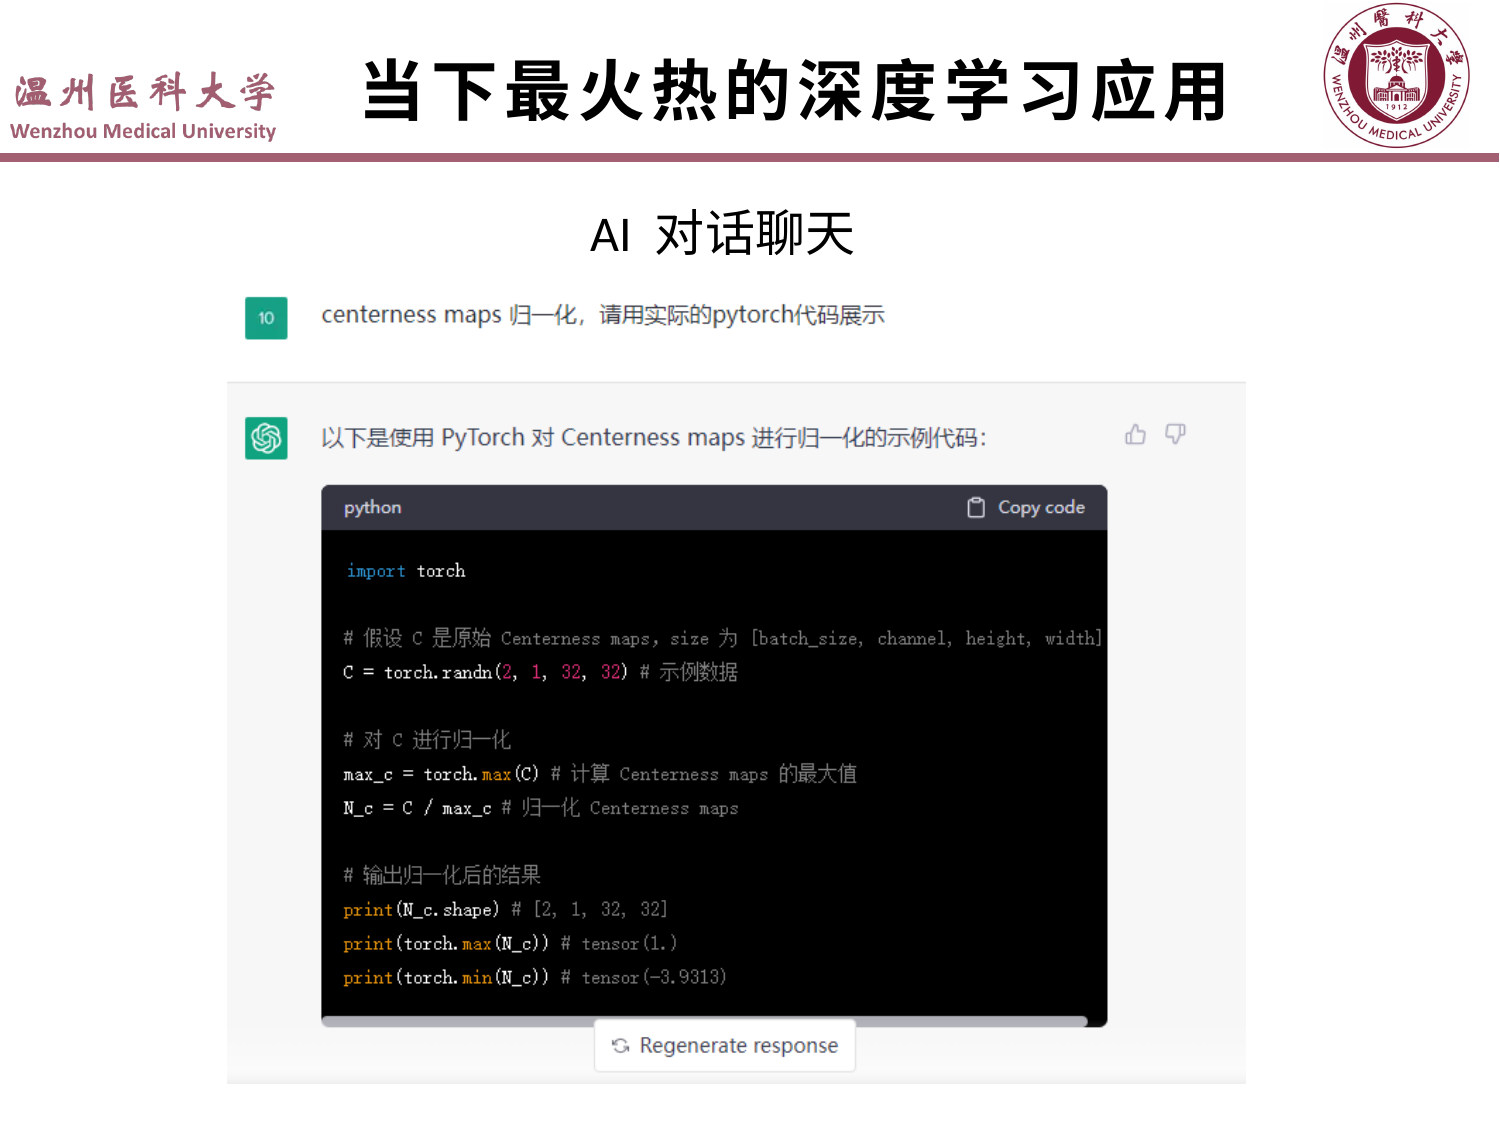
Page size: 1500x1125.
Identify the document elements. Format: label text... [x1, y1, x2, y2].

picture [0, 49, 288, 157]
picture [1323, 2, 1471, 149]
text_box AI 对话聊天 [575, 193, 977, 269]
text_box 当下最火热的深度学习应用 [227, 41, 1363, 137]
picture [227, 269, 1246, 1084]
